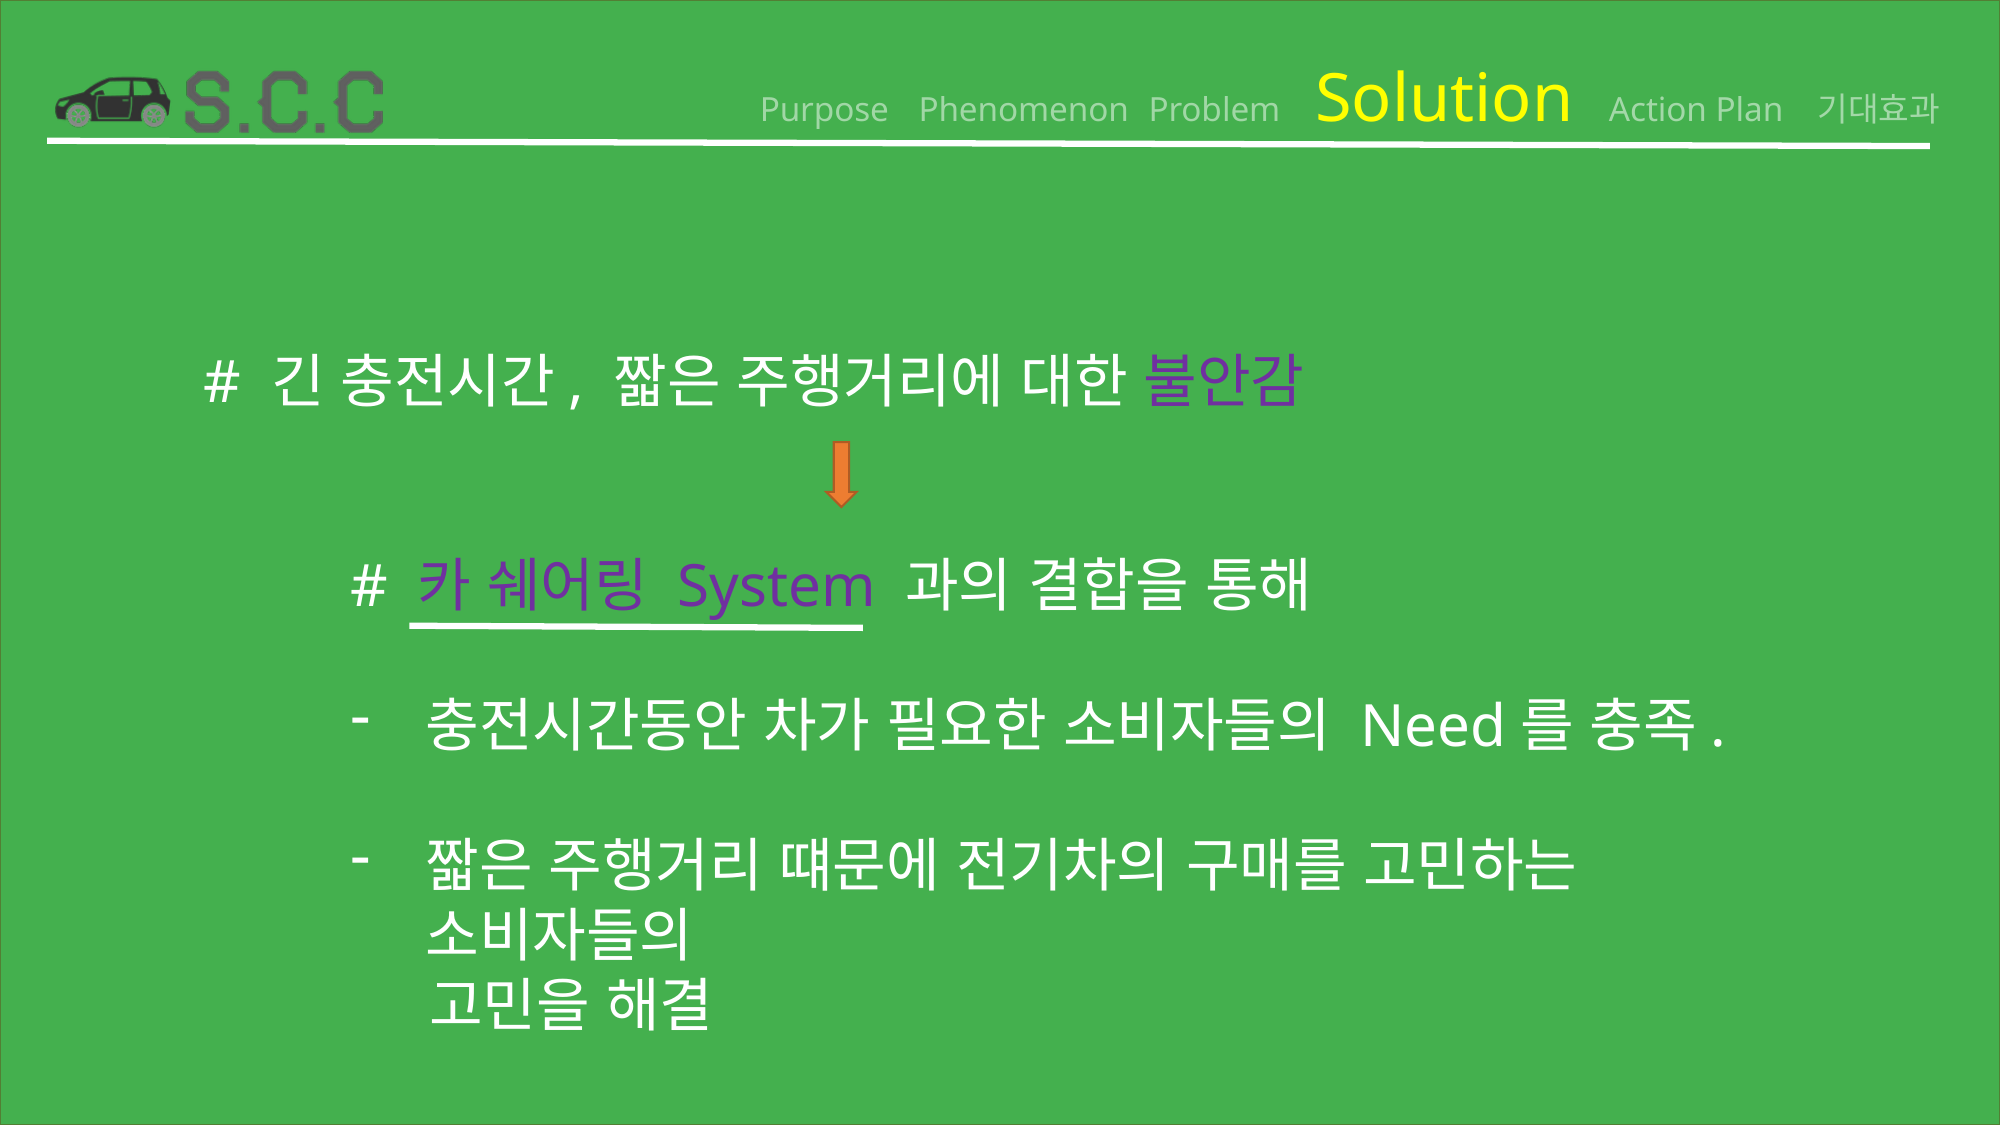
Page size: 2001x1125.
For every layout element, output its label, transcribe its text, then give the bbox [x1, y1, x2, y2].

text_box Purpose Phenomenon Problem Solution Action Plan 기대효과 [736, 47, 2000, 143]
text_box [46, 140, 1930, 147]
text_box # 카 쉐어링 System 과의 결합을 통해 충전시간동안 차가 필요한 소비자들의 Need를 충족. 짧은 주행거리 떄문에 전기차의 구매를 고민하는 소비자들의 고민을 해결 [335, 541, 1871, 1046]
picture [47, 63, 396, 141]
text_box [823, 441, 860, 509]
text_box # 긴 충전시간, 짧은 주행거리에 대한 불안감 [189, 336, 1505, 422]
text_box [0, 0, 2000, 1125]
